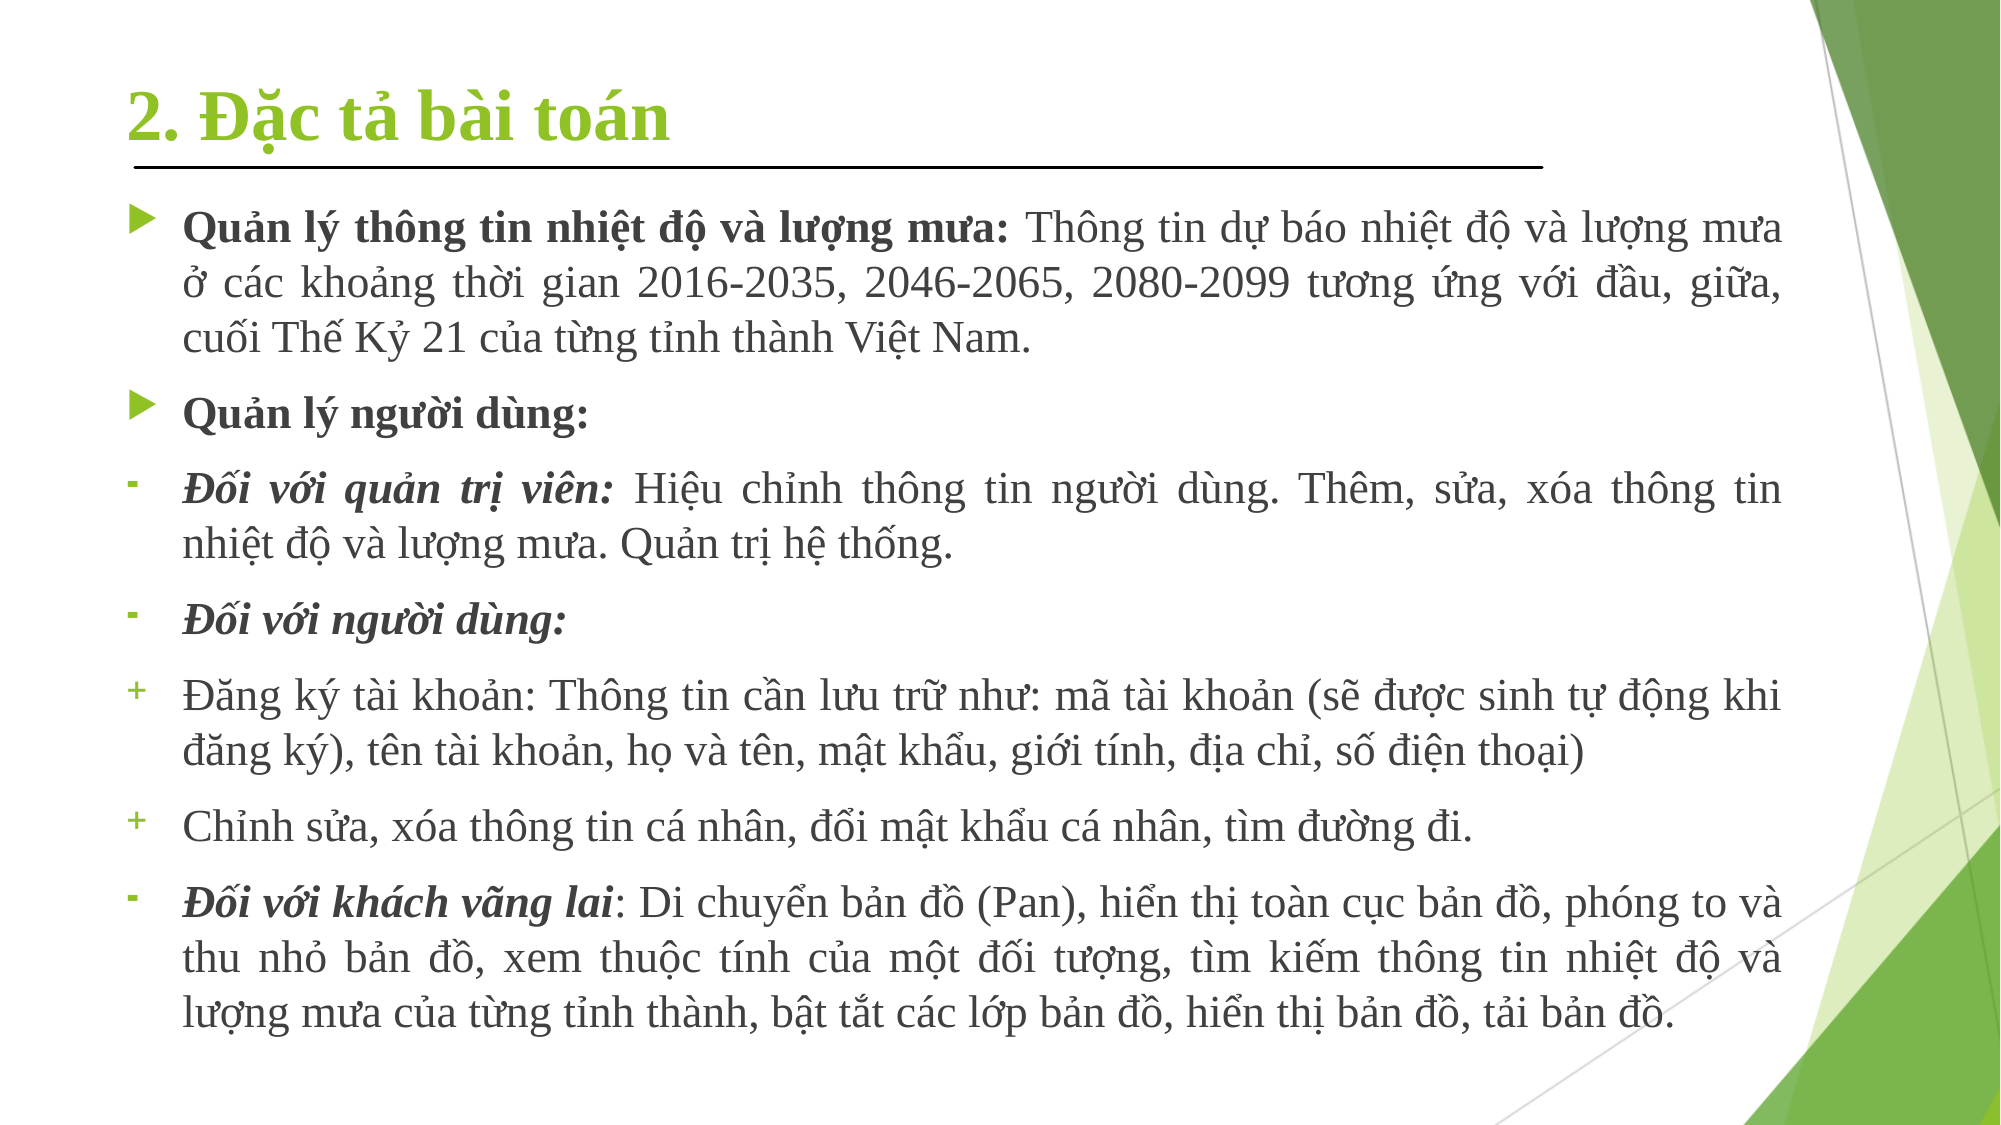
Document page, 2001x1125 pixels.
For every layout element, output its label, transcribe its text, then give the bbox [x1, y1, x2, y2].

list Quản lý thông tin nhiệt độ và lượng mưa: Thông tin dự báo nhiệt độ và lượng mưa ở các khoảng thời gian 2016-2035, 2046-2065, 2080-2099 tương ứng với đầu, giữa, cuối Thế Kỷ 21 của từng tỉnh thành Việt Nam. Quản lý người dùng: Đối với quản trị viên: Hiệu chỉnh thông tin người dùng. Thêm, sửa, xóa thông tin nhiệt độ và lượng mưa. Quản trị hệ thống. Đối với người dùng: Đăng ký tài khoản: Thông tin cần lưu trữ như: mã tài khoản (sẽ được sinh tự động khi đăng ký), tên tài khoản, họ và tên, mật khẩu, giới tính, địa chỉ, số điện thoại) Chỉnh sửa, xóa thông tin cá nhân, đổi mật khẩu cá nhân, tìm đường đi. Đối với khách vãng lai: Di chuyển bản đồ (Pan), hiển thị toàn cục bản đồ, phóng to và thu nhỏ bản đồ, xem thuộc tính của một đối tượng, tìm kiếm thông tin nhiệt độ và lượng mưa của từng tỉnh thành, bật tắt các lớp bản đồ, hiển thị bản đồ, tải bản đồ. [111, 189, 1799, 1107]
title 2. Đặc tả bài toán [111, 59, 1634, 162]
picture [0, 0, 2001, 1125]
